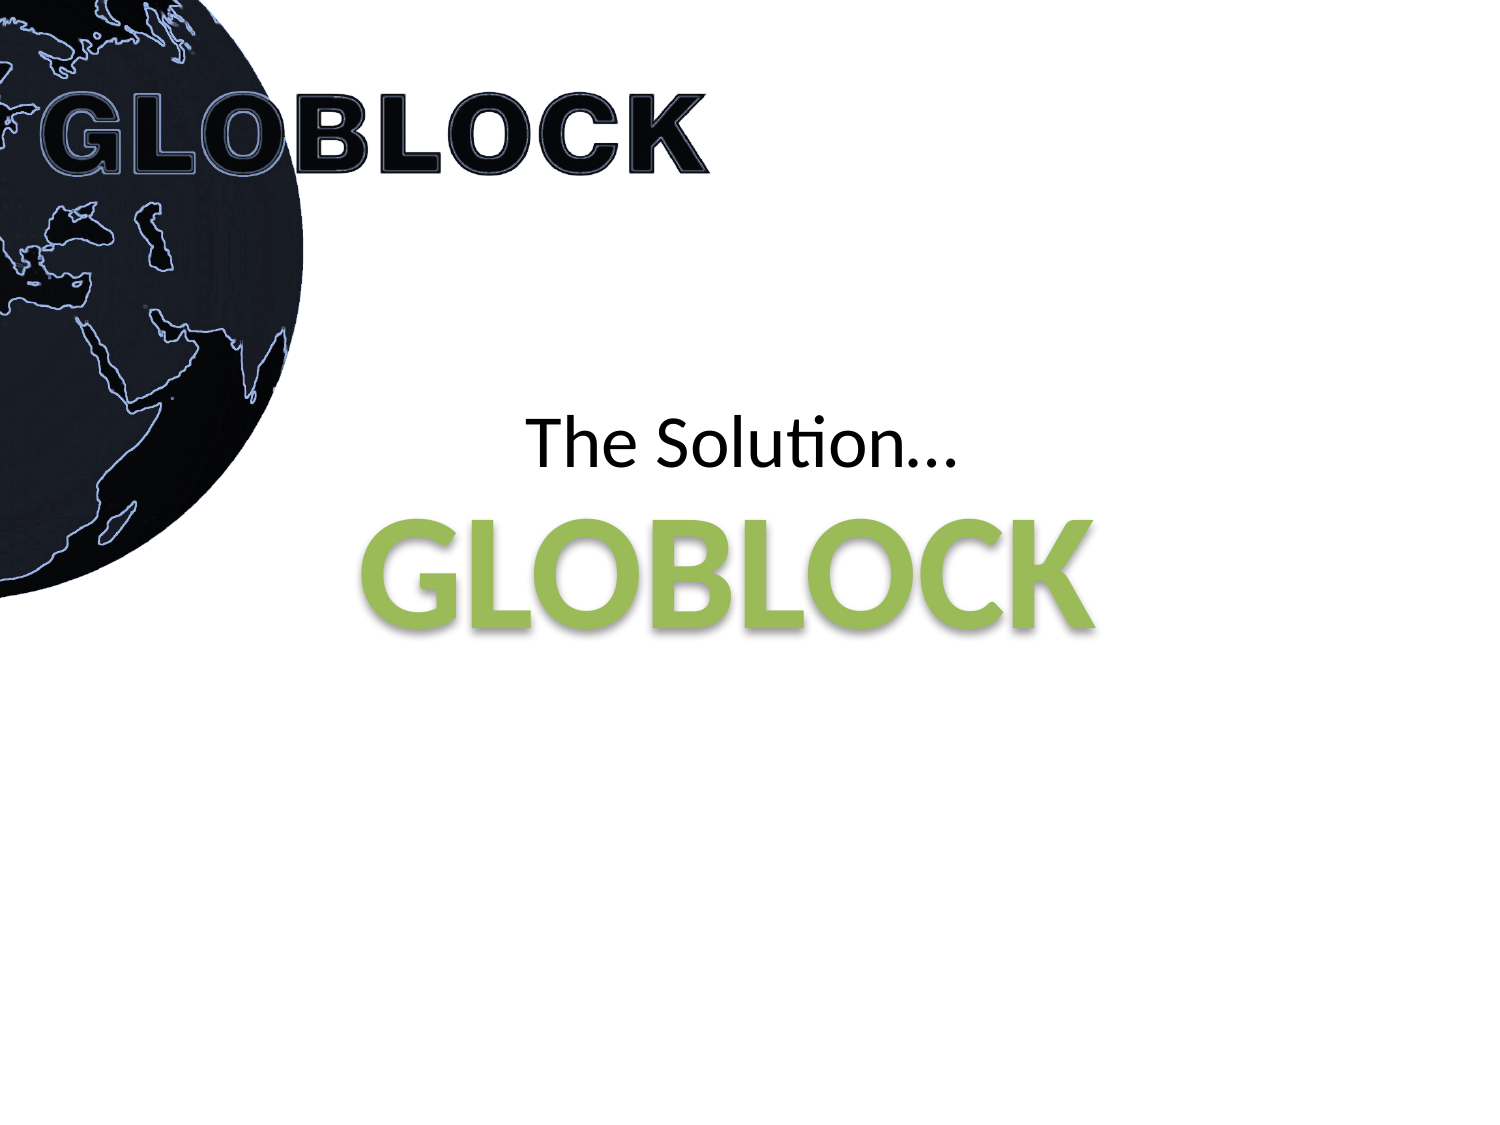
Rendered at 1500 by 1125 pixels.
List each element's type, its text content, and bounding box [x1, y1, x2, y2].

text_box GLOBLOCK [342, 454, 1158, 669]
text_box The Solution… [719, 385, 987, 580]
picture [0, 0, 715, 611]
